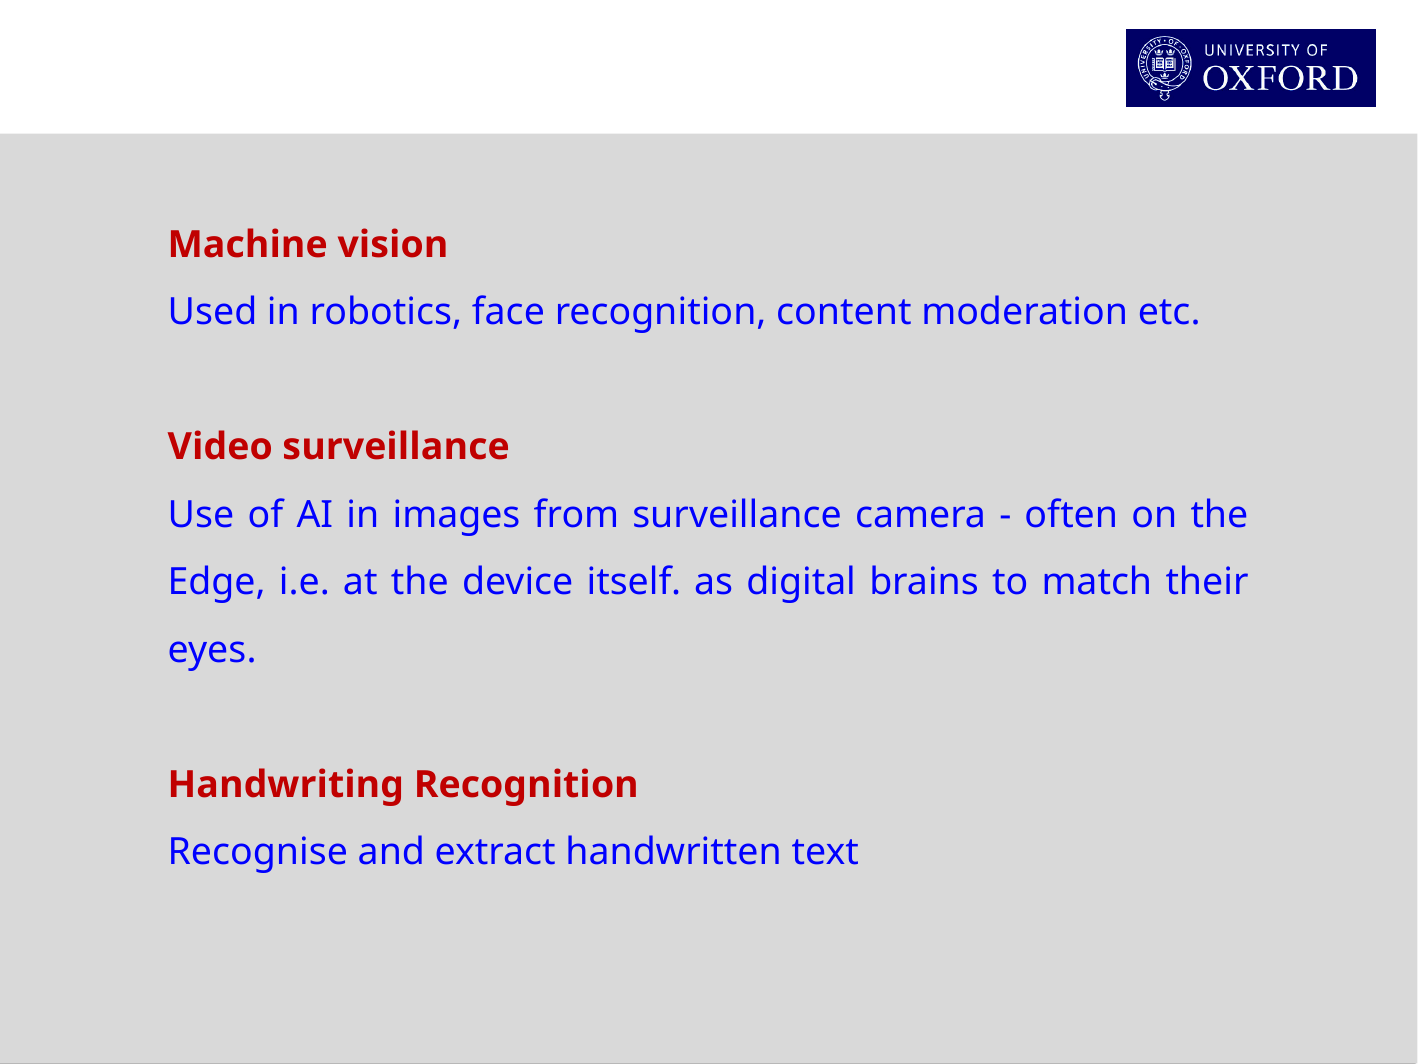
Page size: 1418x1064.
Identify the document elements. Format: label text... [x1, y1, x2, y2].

text_box Machine vision Used in robotics, face recognition, content moderation etc. Video surveillance Use of AI in images from surveillance camera - often on the Edge, i.e. at the device itself. as digital brains to match their eyes. Handwriting Recognition Recognise and extract handwritten text [153, 189, 1265, 880]
picture [1126, 29, 1376, 107]
